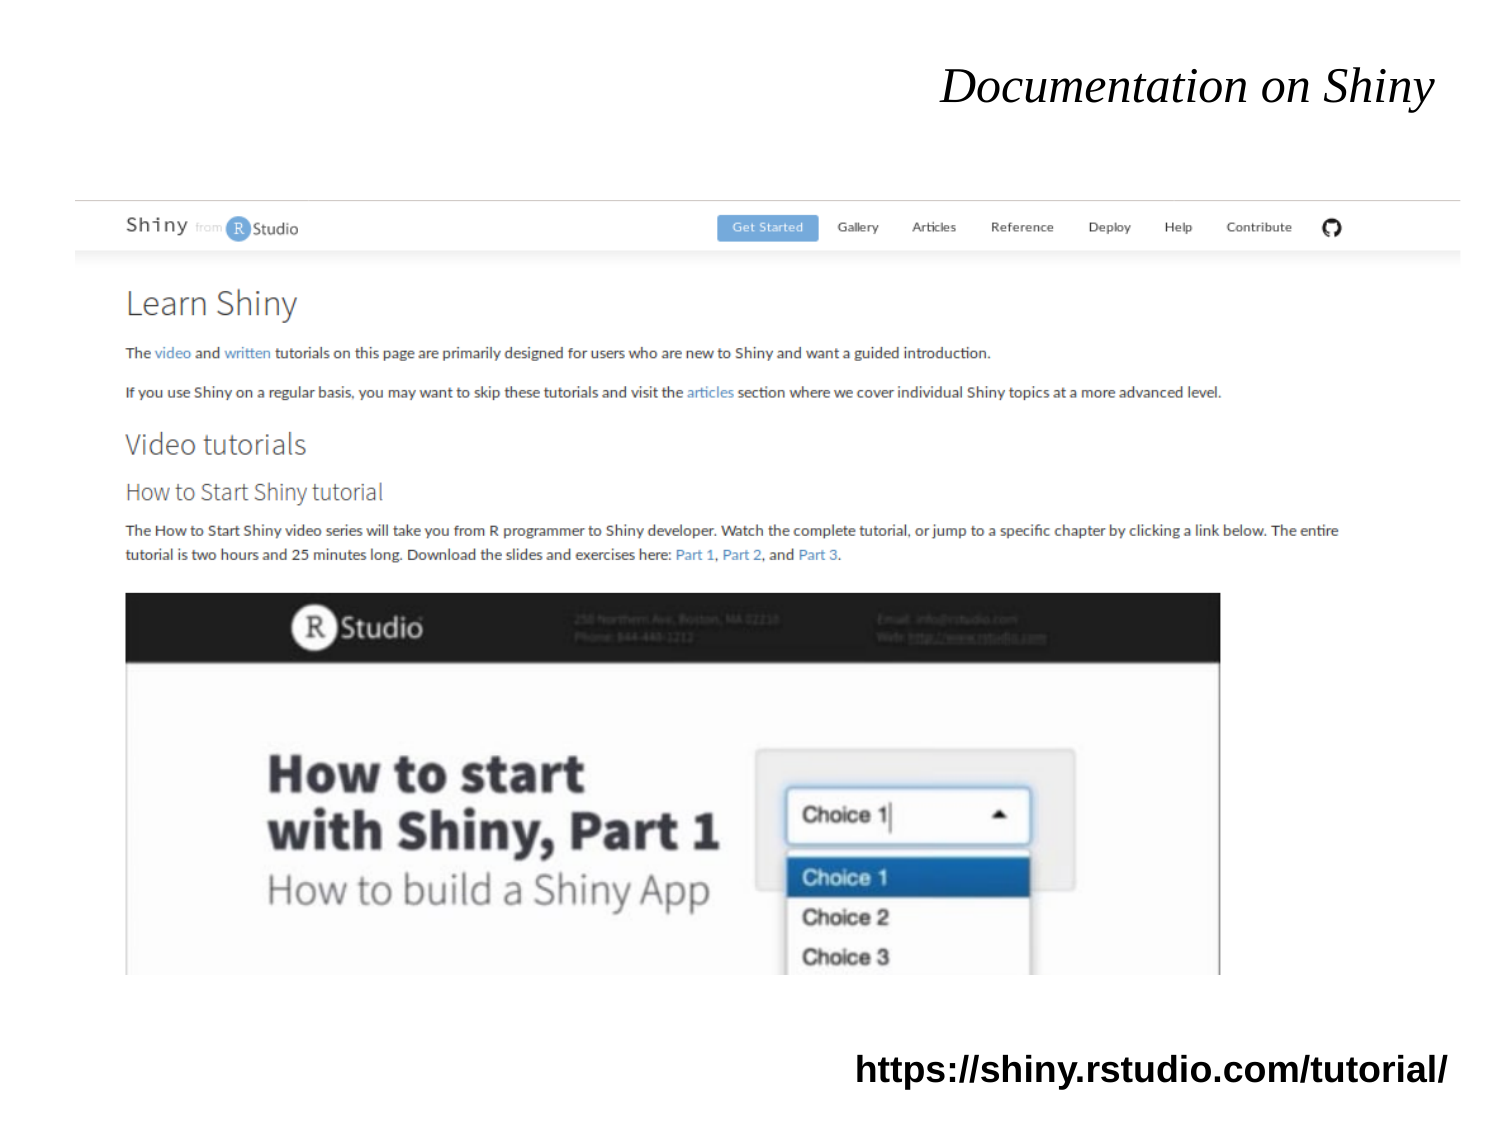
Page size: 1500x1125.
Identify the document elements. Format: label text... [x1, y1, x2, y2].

text_box https://shiny.rstudio.com/tutorial/ [840, 1037, 1464, 1098]
title Documentation on Shiny [41, 45, 1450, 120]
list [74, 199, 1461, 976]
